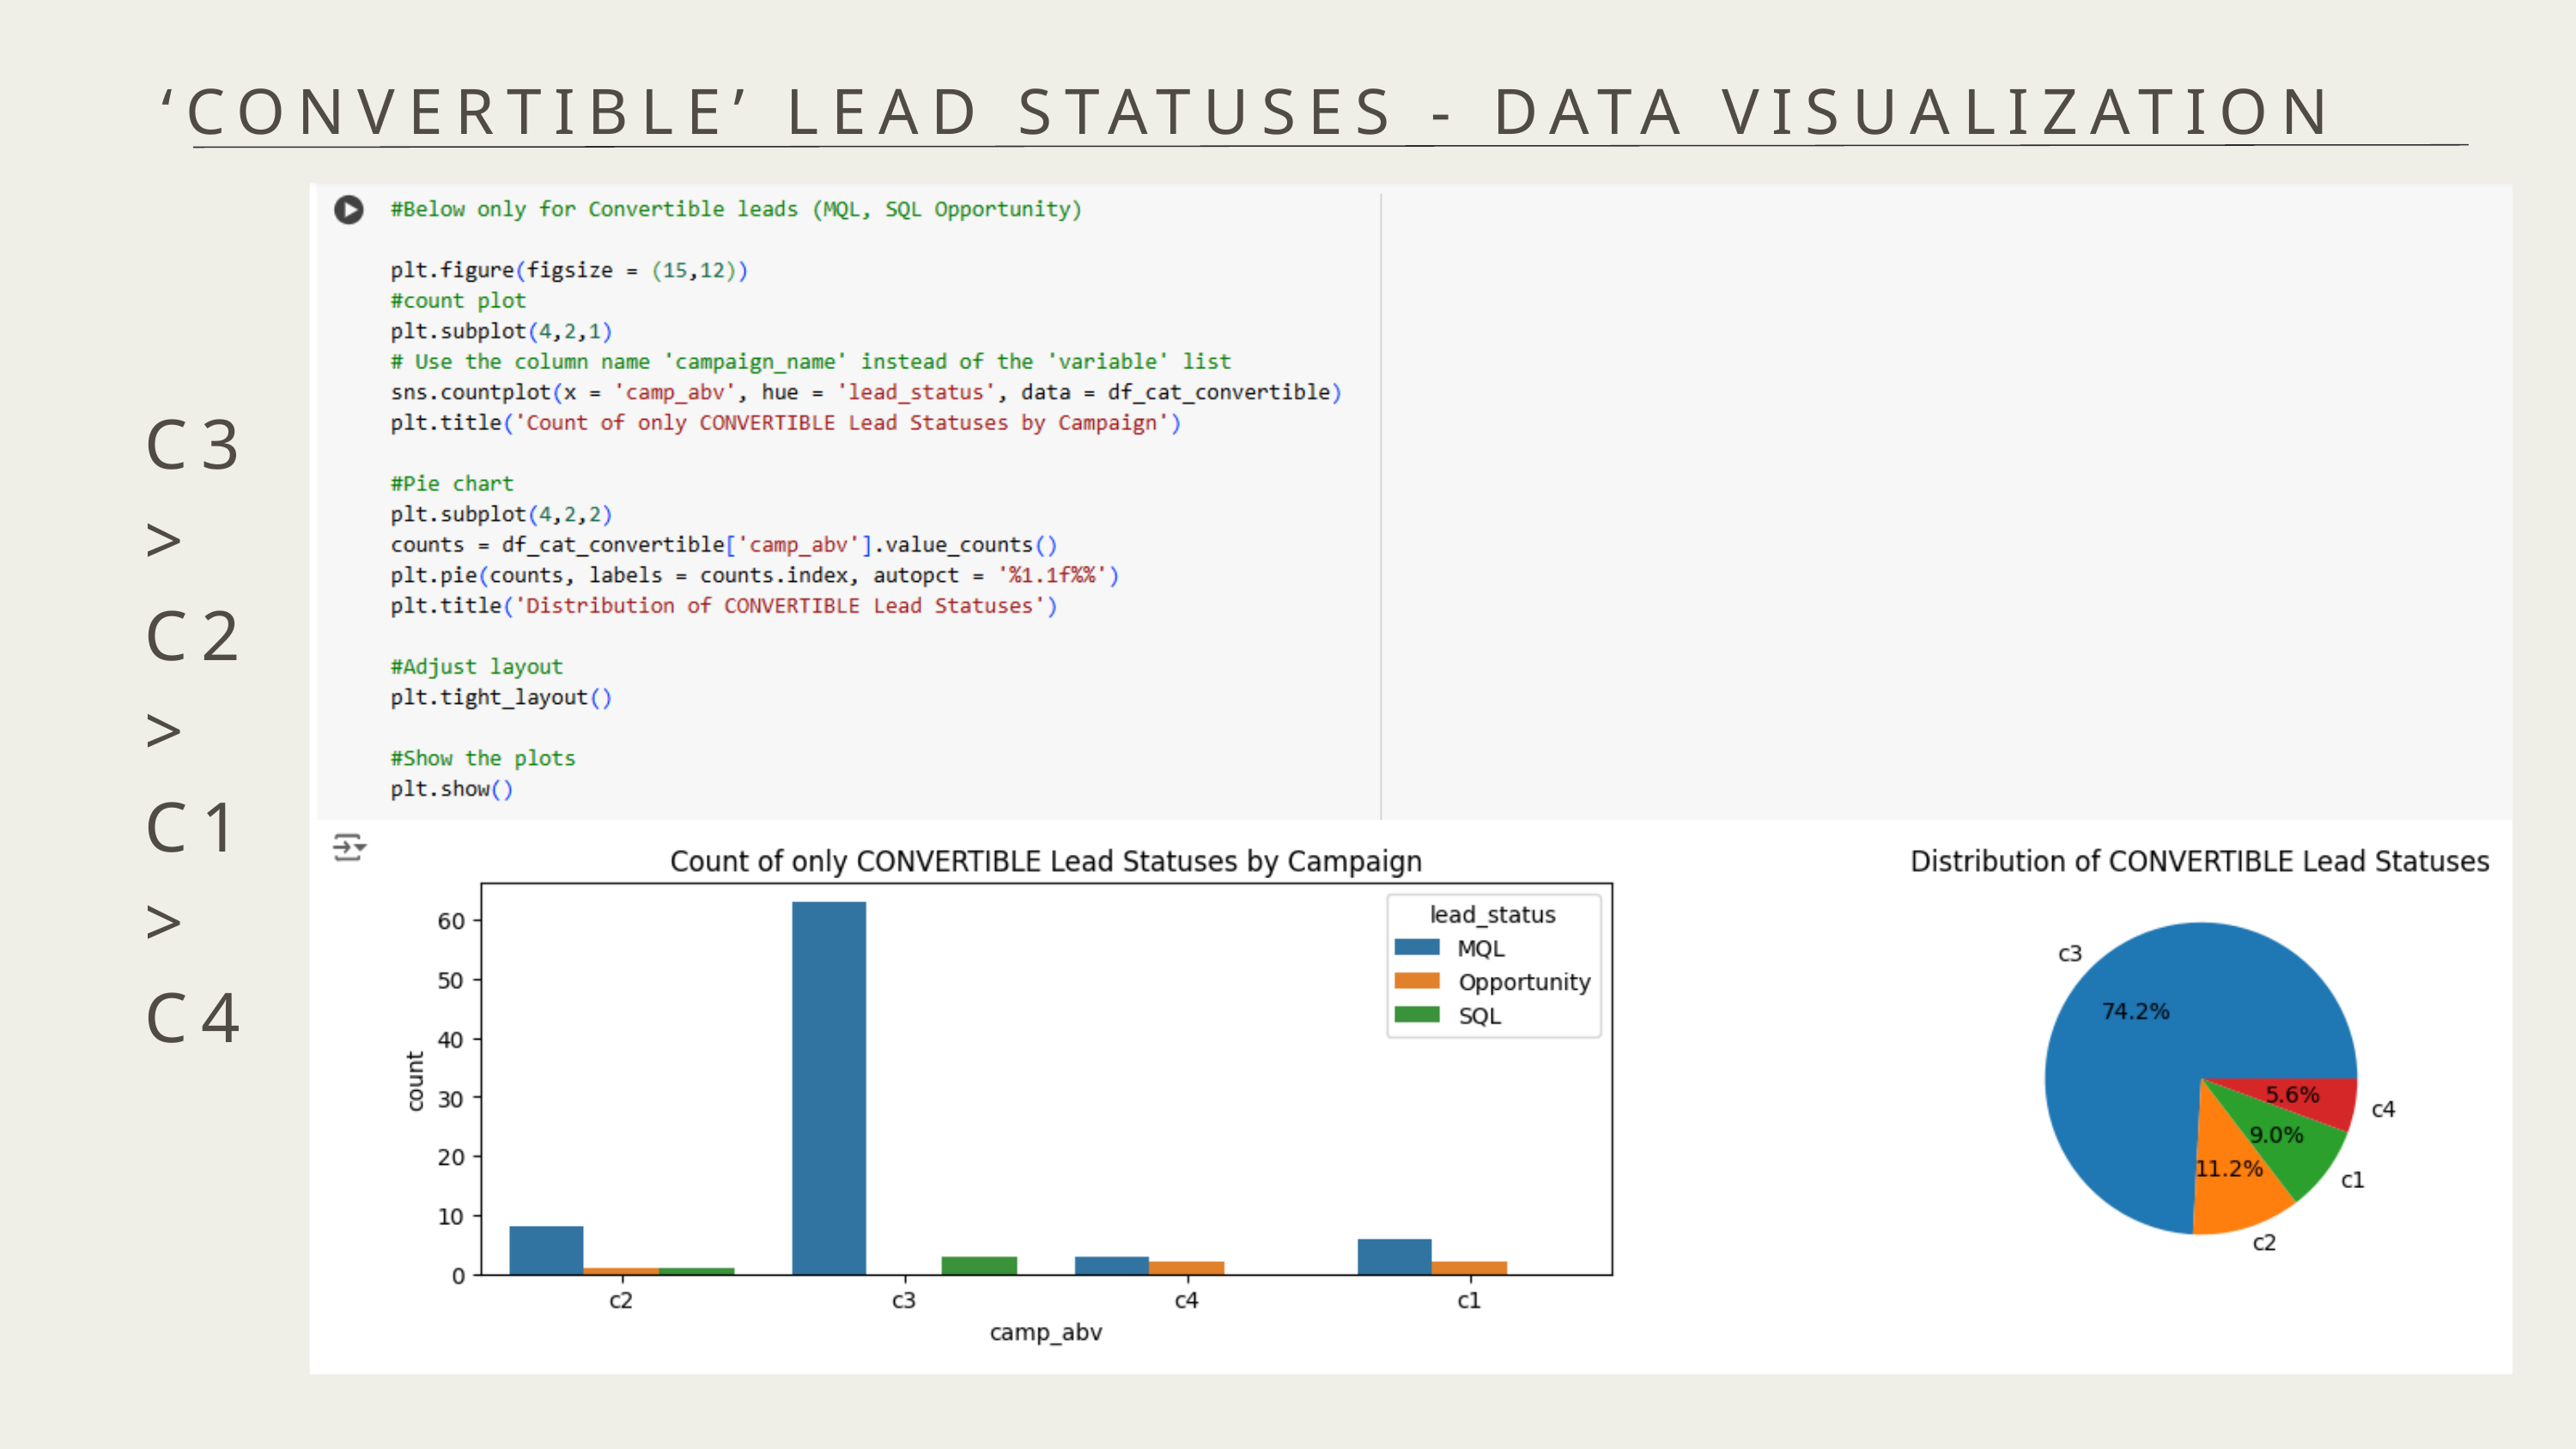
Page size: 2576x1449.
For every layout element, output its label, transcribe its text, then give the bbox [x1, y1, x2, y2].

text_box [309, 183, 2513, 1375]
text_box C3 > C2 > C1 > C4 [144, 387, 267, 1057]
text_box ‘CONVERTIBLE’ LEAD STATUSES - DATA VISUALIZATION [133, 59, 2513, 148]
